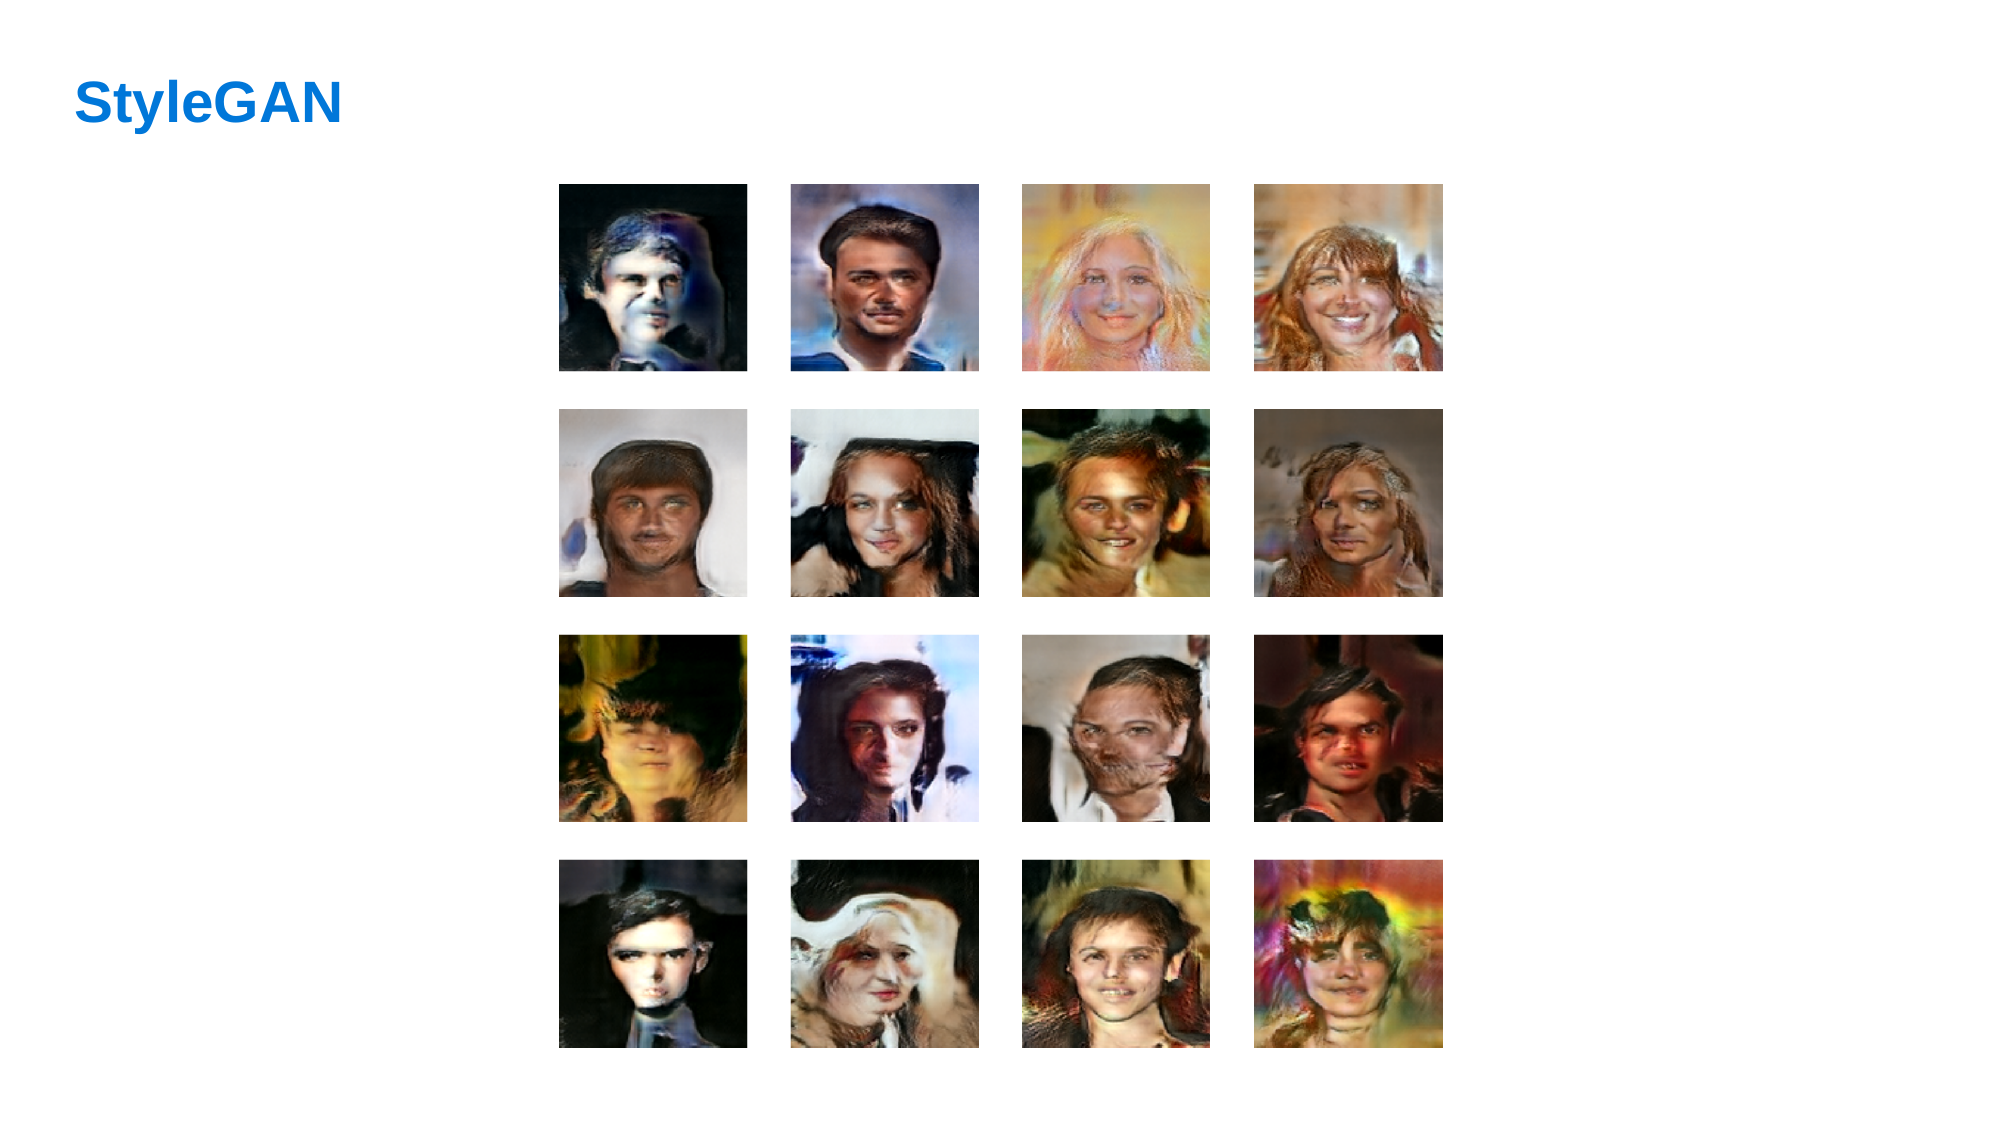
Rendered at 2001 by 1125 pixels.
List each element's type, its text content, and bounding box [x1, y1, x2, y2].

picture [553, 178, 1447, 1053]
text_box StyleGAN [59, 56, 779, 142]
